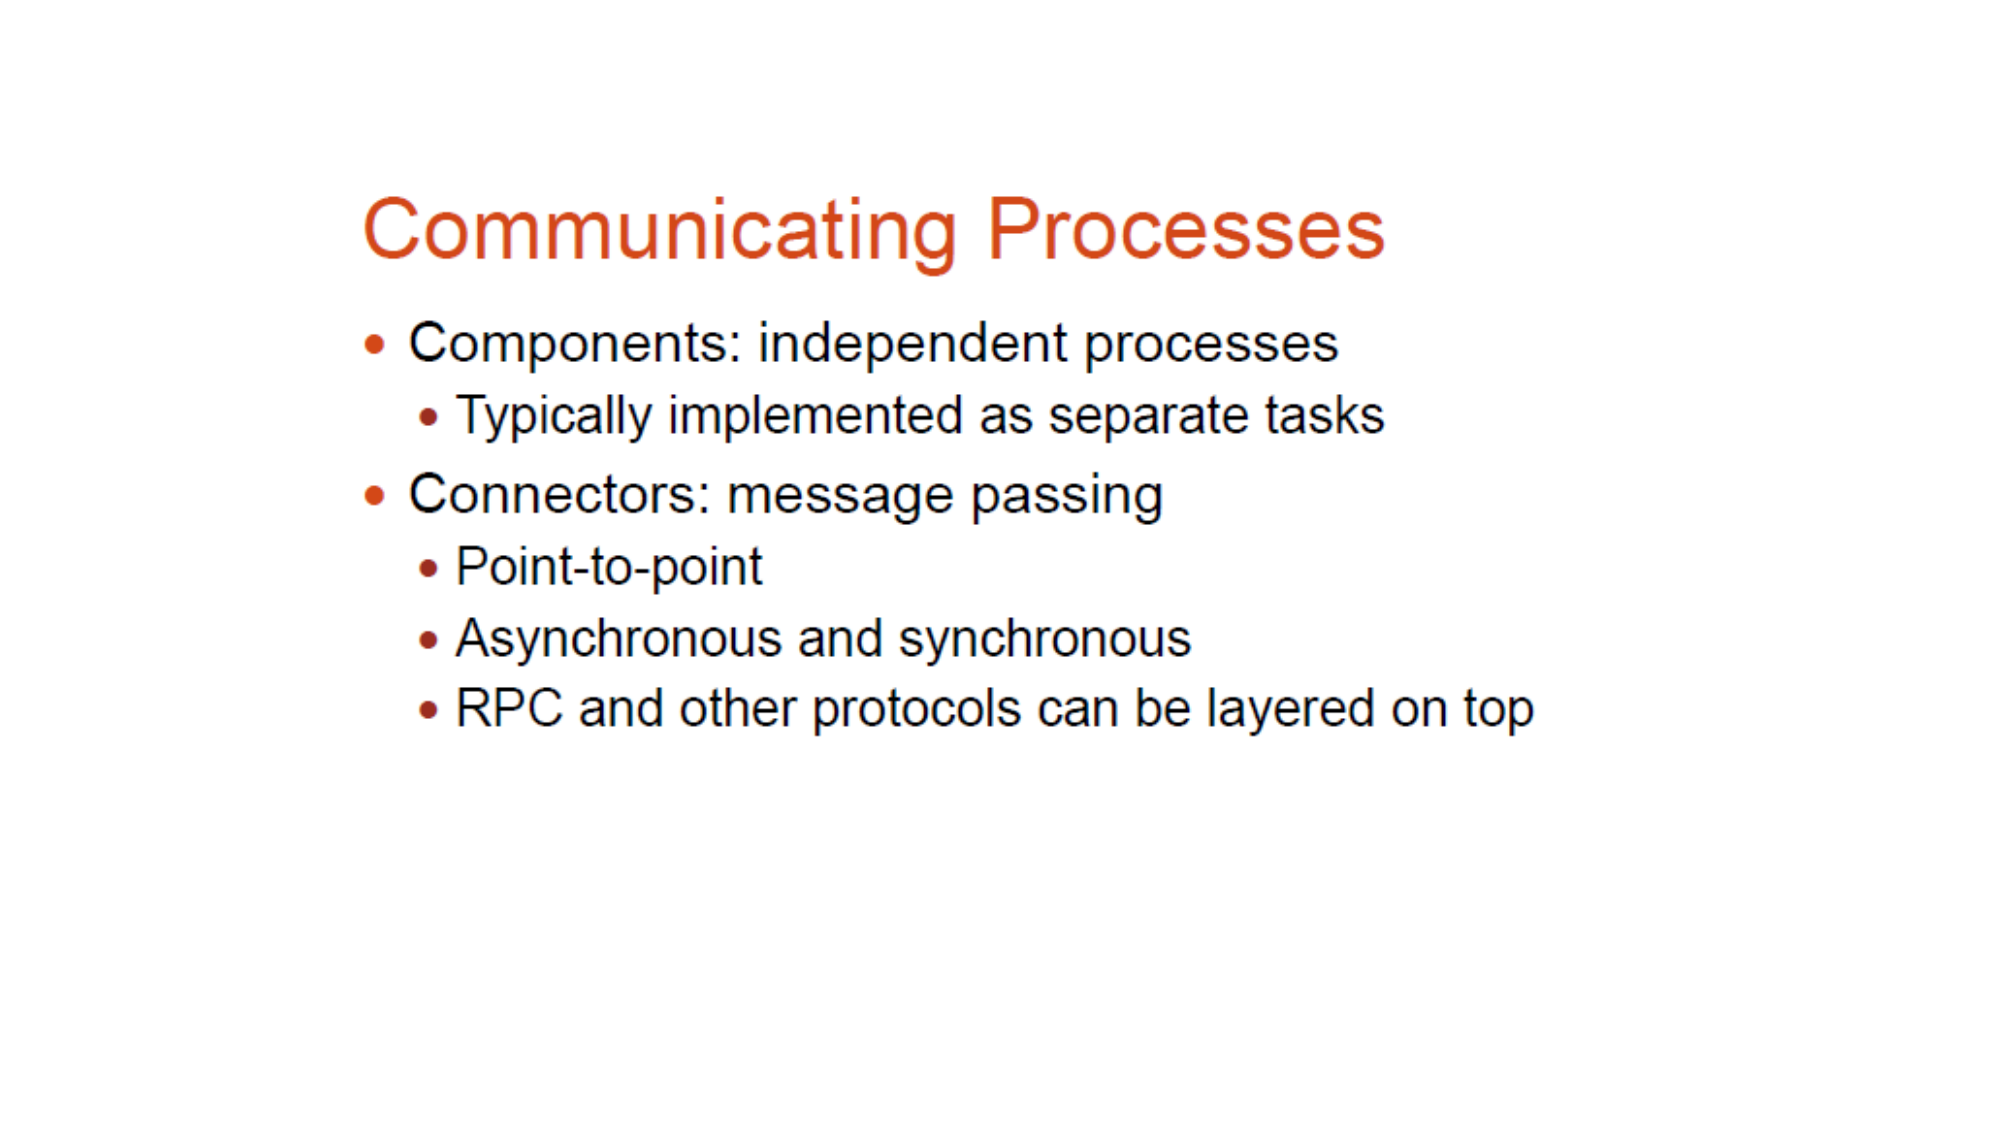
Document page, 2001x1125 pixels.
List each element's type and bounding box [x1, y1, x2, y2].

picture [282, 135, 1701, 975]
